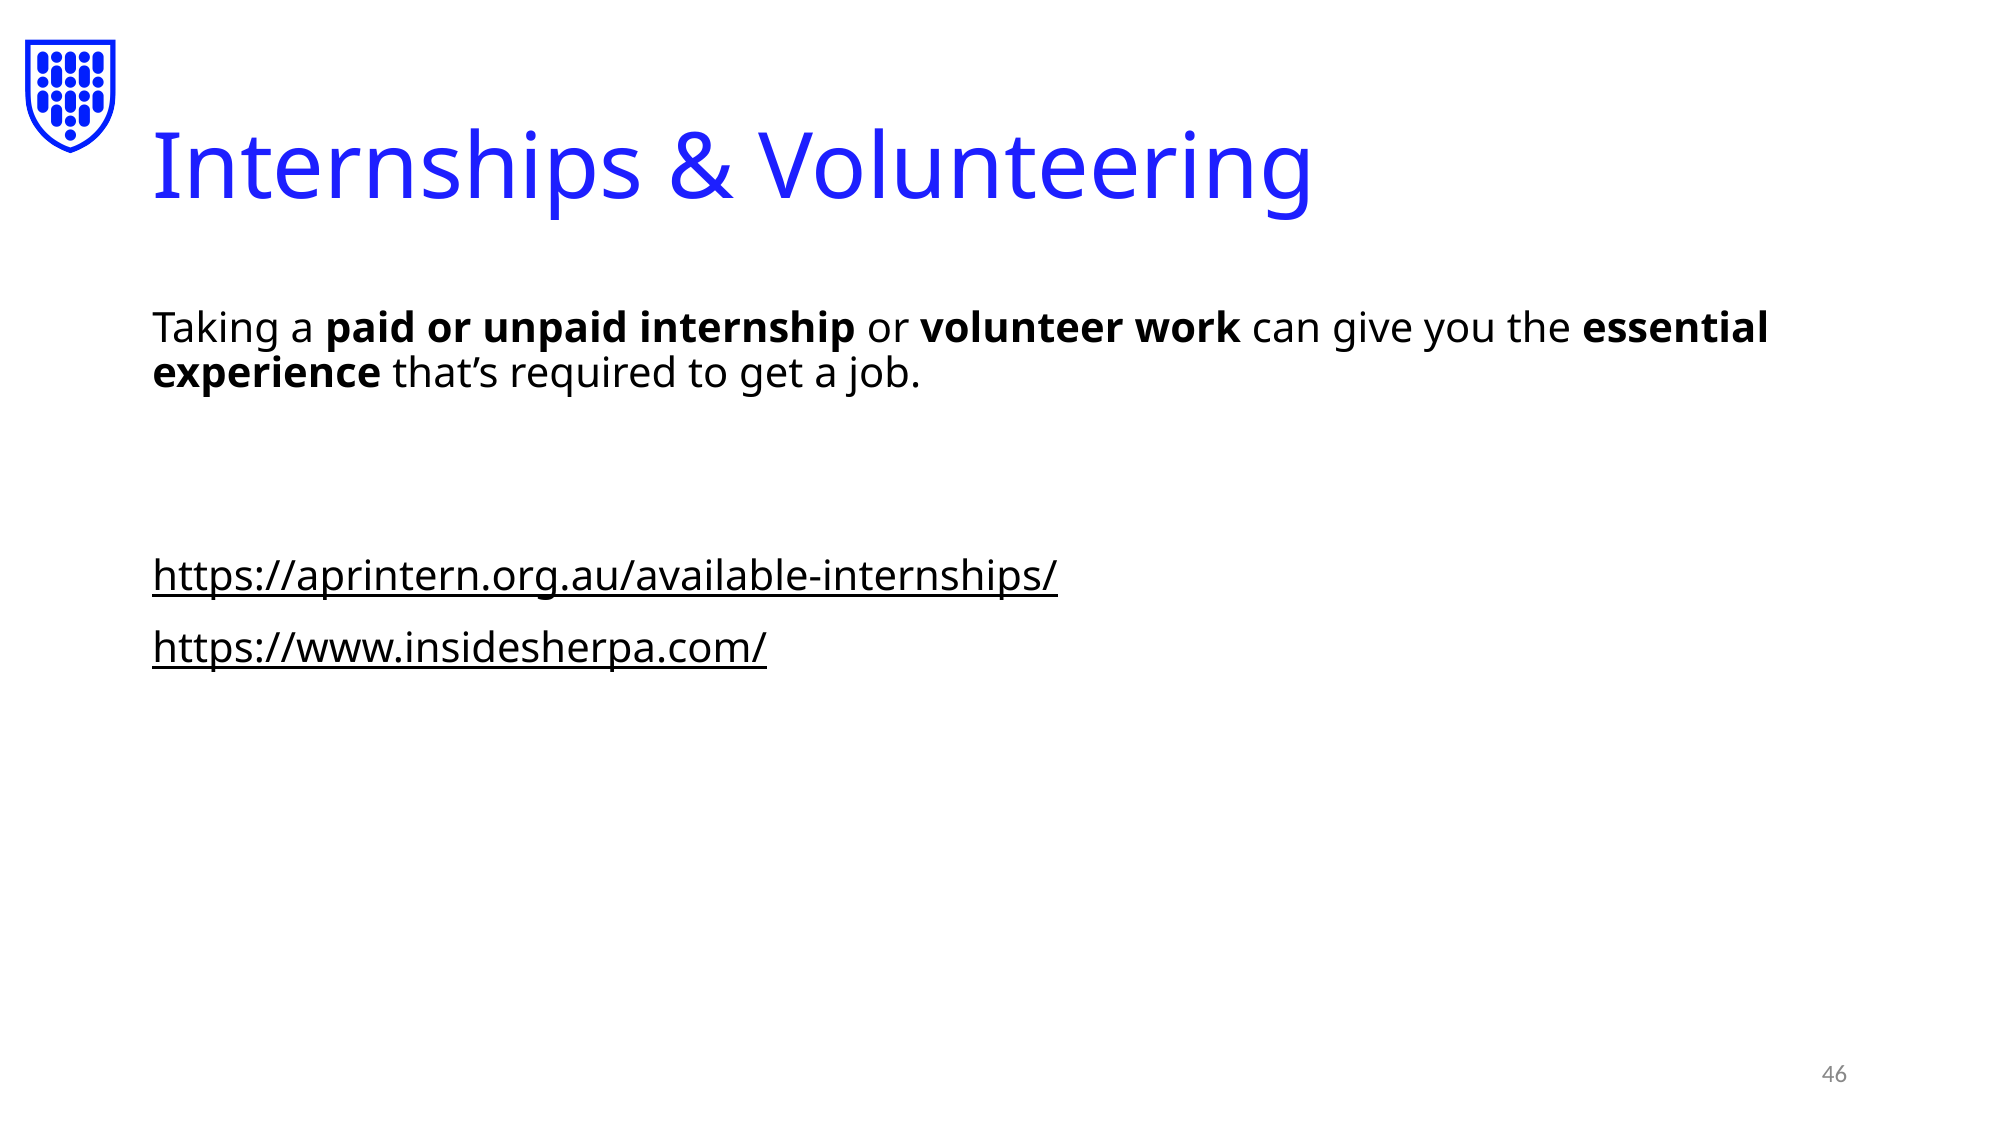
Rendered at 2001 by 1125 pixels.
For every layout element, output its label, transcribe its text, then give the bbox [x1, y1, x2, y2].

list Taking a paid or unpaid internship or volunteer work can give you the essential experience that’s required to get a job. https://aprintern.org.au/available-internships/ https://www.insidesherpa.com/ [137, 299, 1863, 1014]
title Internships & Volunteering [137, 59, 1863, 278]
picture [0, 25, 141, 167]
slide_number ‹#› [1412, 1042, 1863, 1103]
